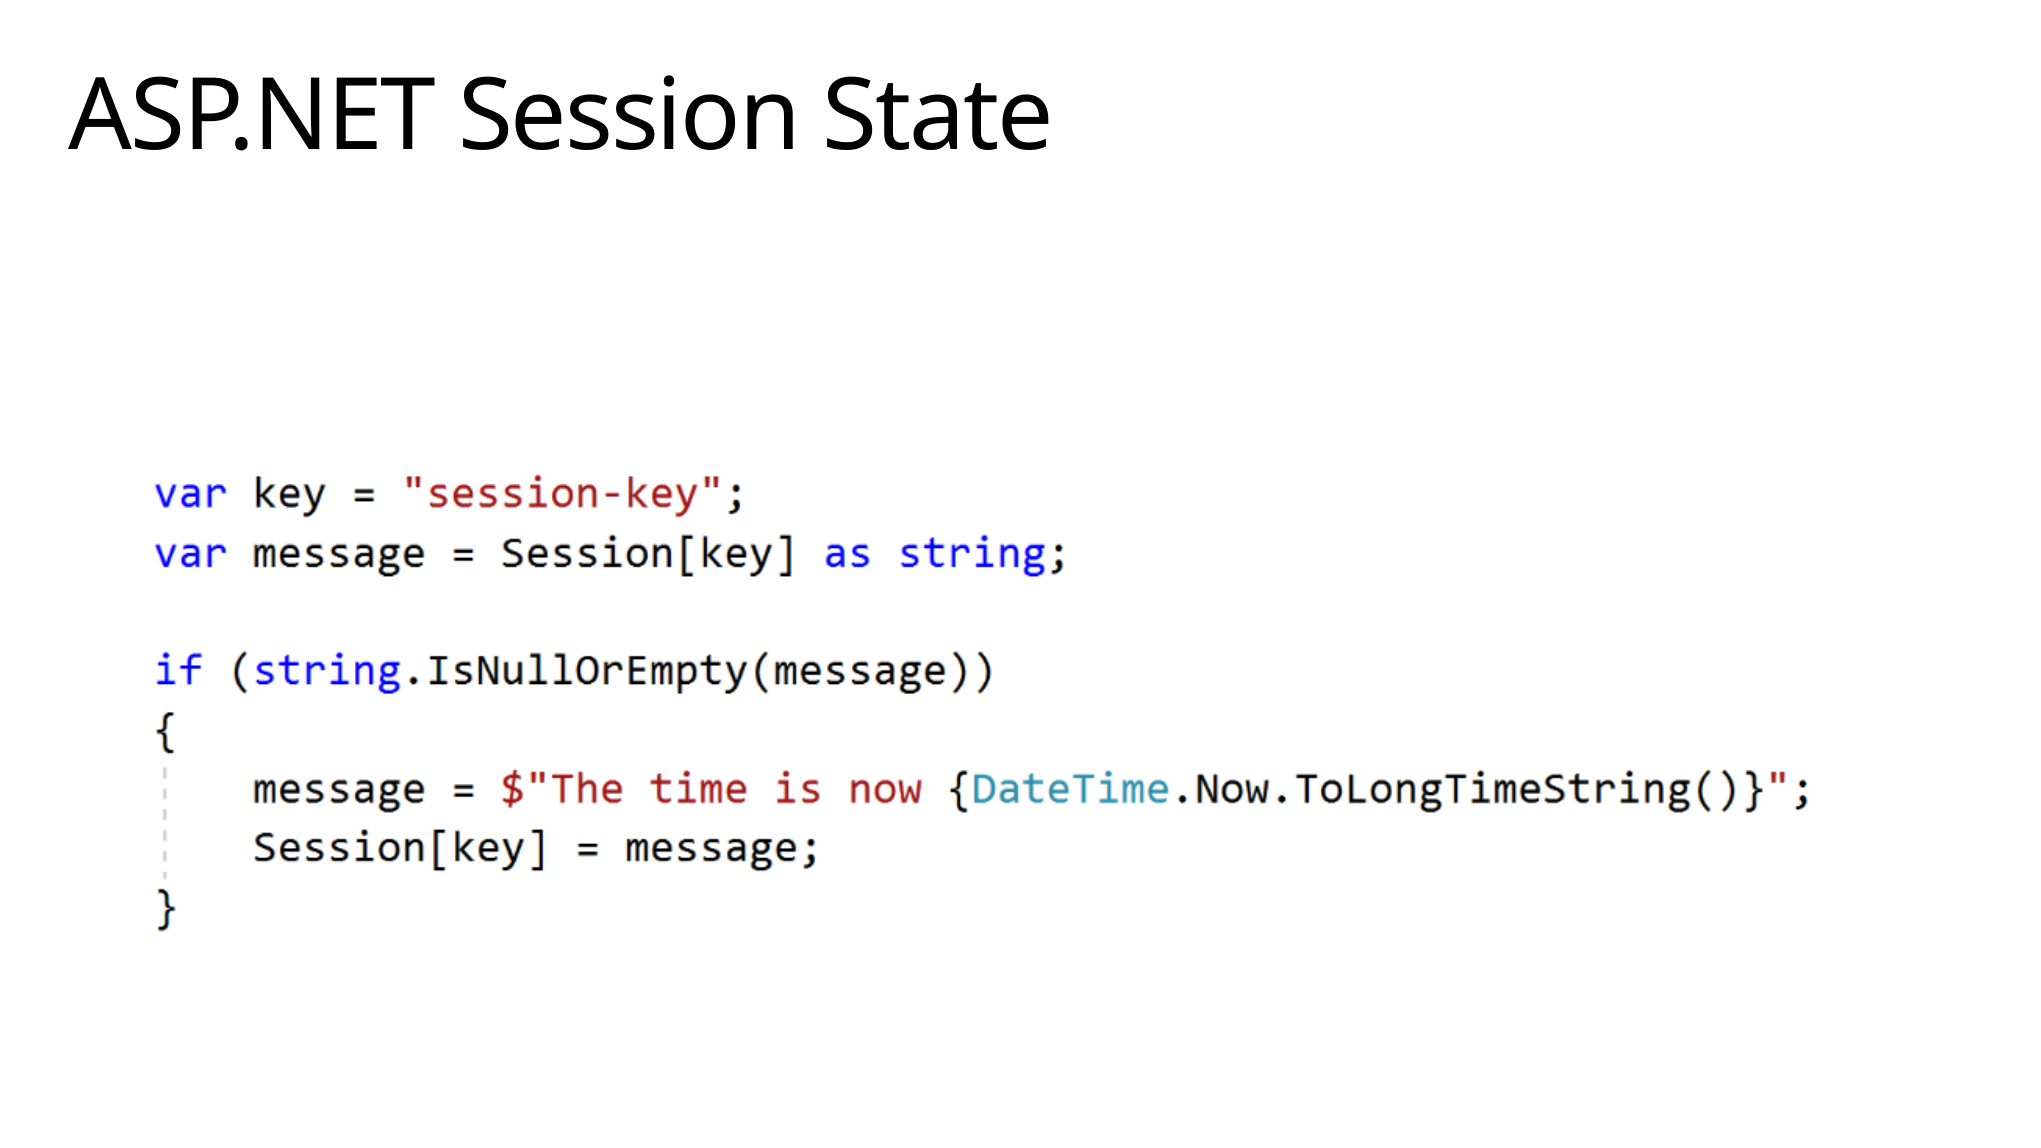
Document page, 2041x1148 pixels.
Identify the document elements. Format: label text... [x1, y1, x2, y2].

title ASP.NET Session State [45, 48, 1996, 199]
picture [132, 460, 1850, 956]
